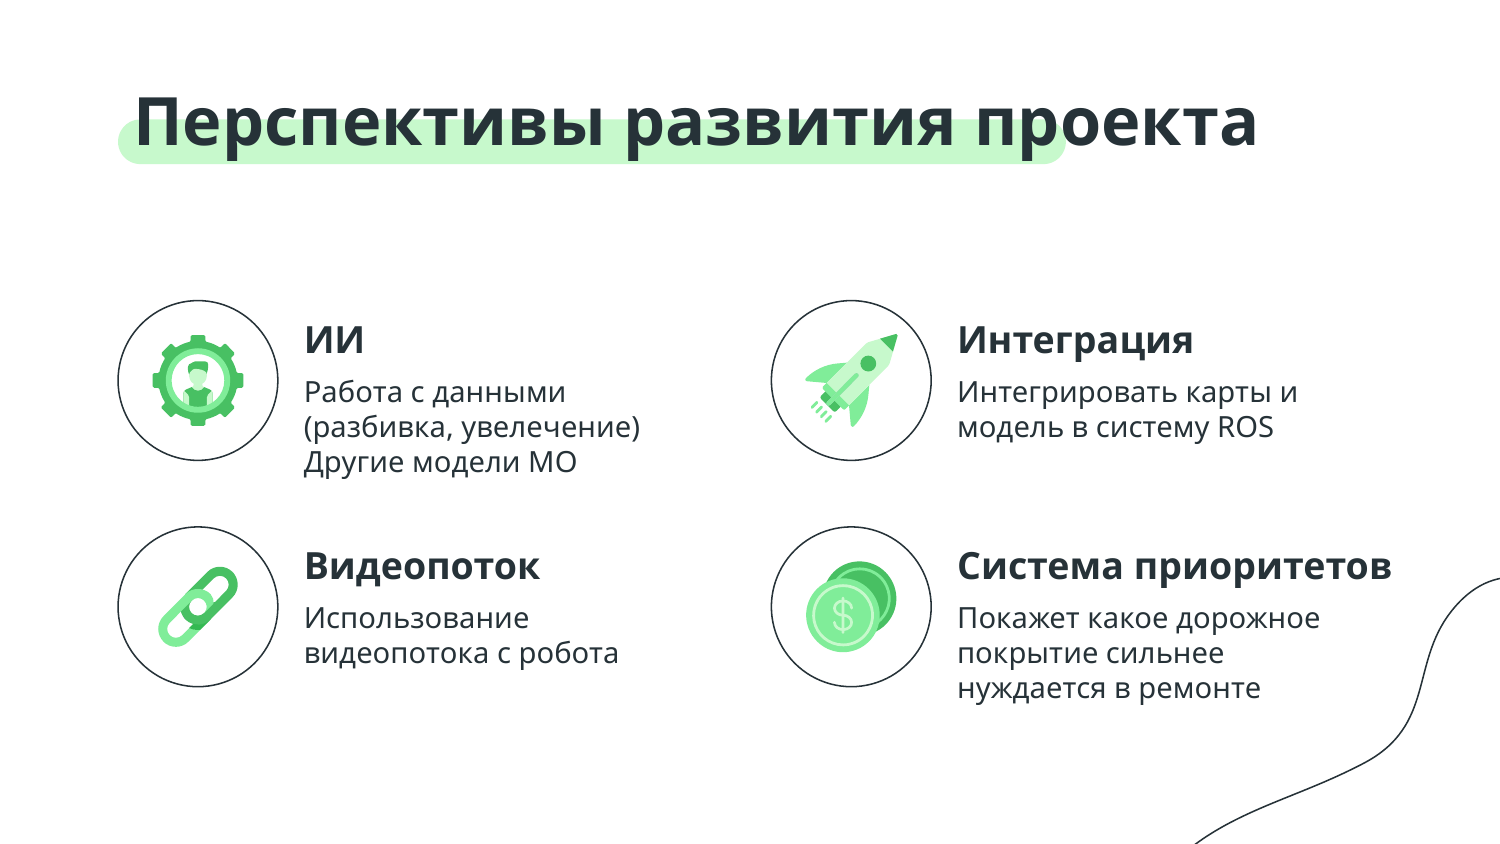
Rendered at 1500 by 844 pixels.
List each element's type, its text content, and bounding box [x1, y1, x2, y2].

subtitle Система приоритетов [942, 527, 1443, 589]
subtitle Покажет какое дорожное покрытие сильнее нуждается в ремонте [942, 584, 1342, 718]
title Перспективы развития проекта [118, 63, 1382, 165]
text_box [156, 566, 240, 648]
text_box [118, 526, 278, 687]
subtitle Видеопоток [288, 527, 689, 584]
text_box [804, 333, 899, 428]
subtitle ИИ [288, 300, 689, 358]
text_box [771, 526, 932, 687]
subtitle Интеграция [942, 300, 1342, 358]
text_box [771, 300, 932, 461]
text_box [118, 300, 278, 461]
subtitle Работа с данными (разбивка, увелечение) Другие модели МО [288, 358, 689, 493]
subtitle Использование видеопотока с робота [288, 584, 689, 686]
subtitle Интегрировать карты и модель в систему ROS [942, 358, 1342, 459]
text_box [152, 334, 244, 427]
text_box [802, 561, 901, 653]
